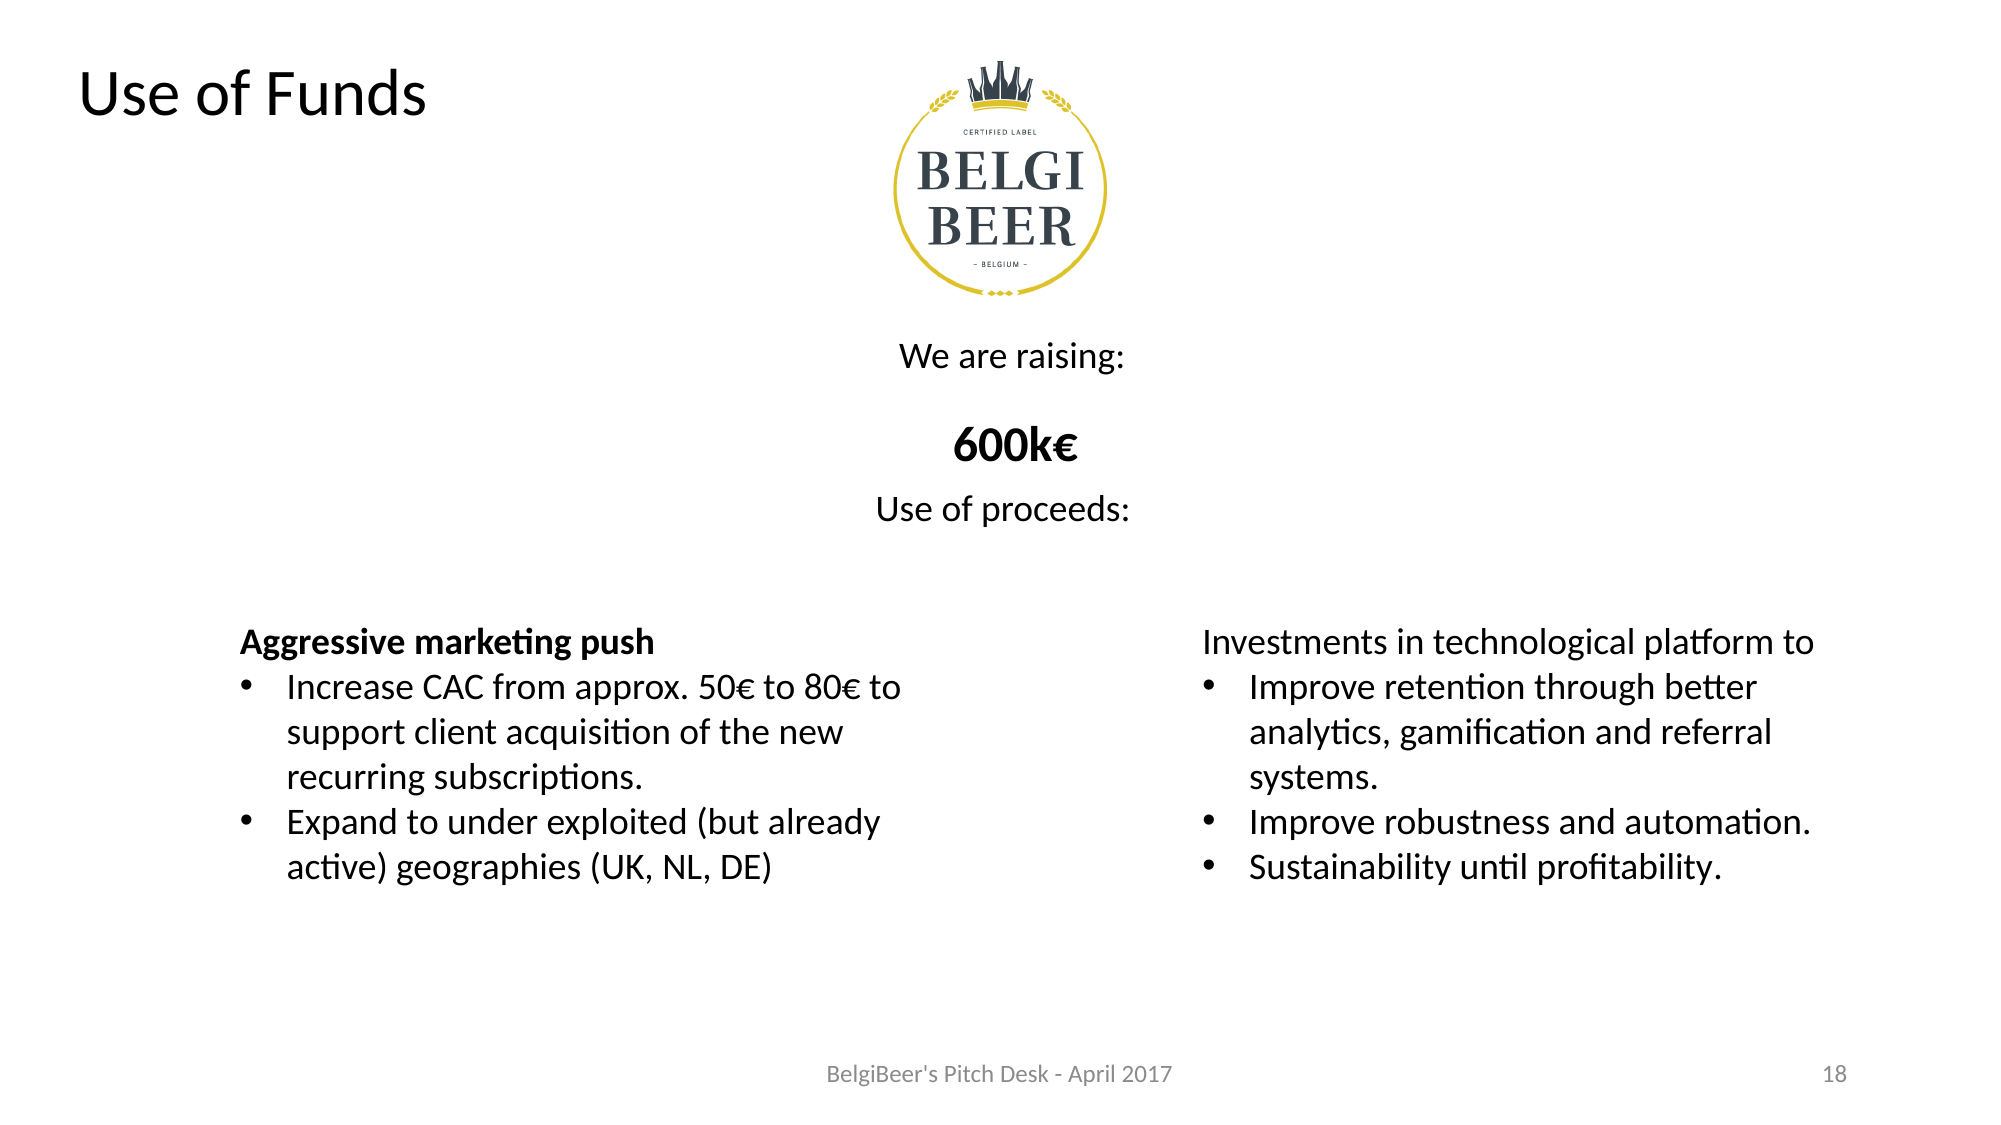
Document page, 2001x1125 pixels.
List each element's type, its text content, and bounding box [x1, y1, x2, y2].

text_box Use of proceeds: [860, 476, 1179, 537]
picture [884, 53, 1116, 304]
text_box Investments in technological platform to Improve retention through better analytics, gamification and referral systems. Improve robustness and automation. Sustainability until profitability. [1187, 609, 1858, 895]
text_box Aggressive marketing push Increase CAC from approx. 50€ to 80€ to support client acquisition of the new recurring subscriptions. Expand to under exploited (but already active) geographies (UK, NL, DE) [225, 609, 971, 895]
text_box 600k€ [938, 404, 1093, 476]
text_box We are raising: [884, 323, 1179, 384]
footer BelgiBeer's Pitch Desk - April 2017 [662, 1042, 1338, 1103]
text_box Use of Funds [63, 41, 510, 136]
slide_number 18 [1412, 1042, 1863, 1103]
